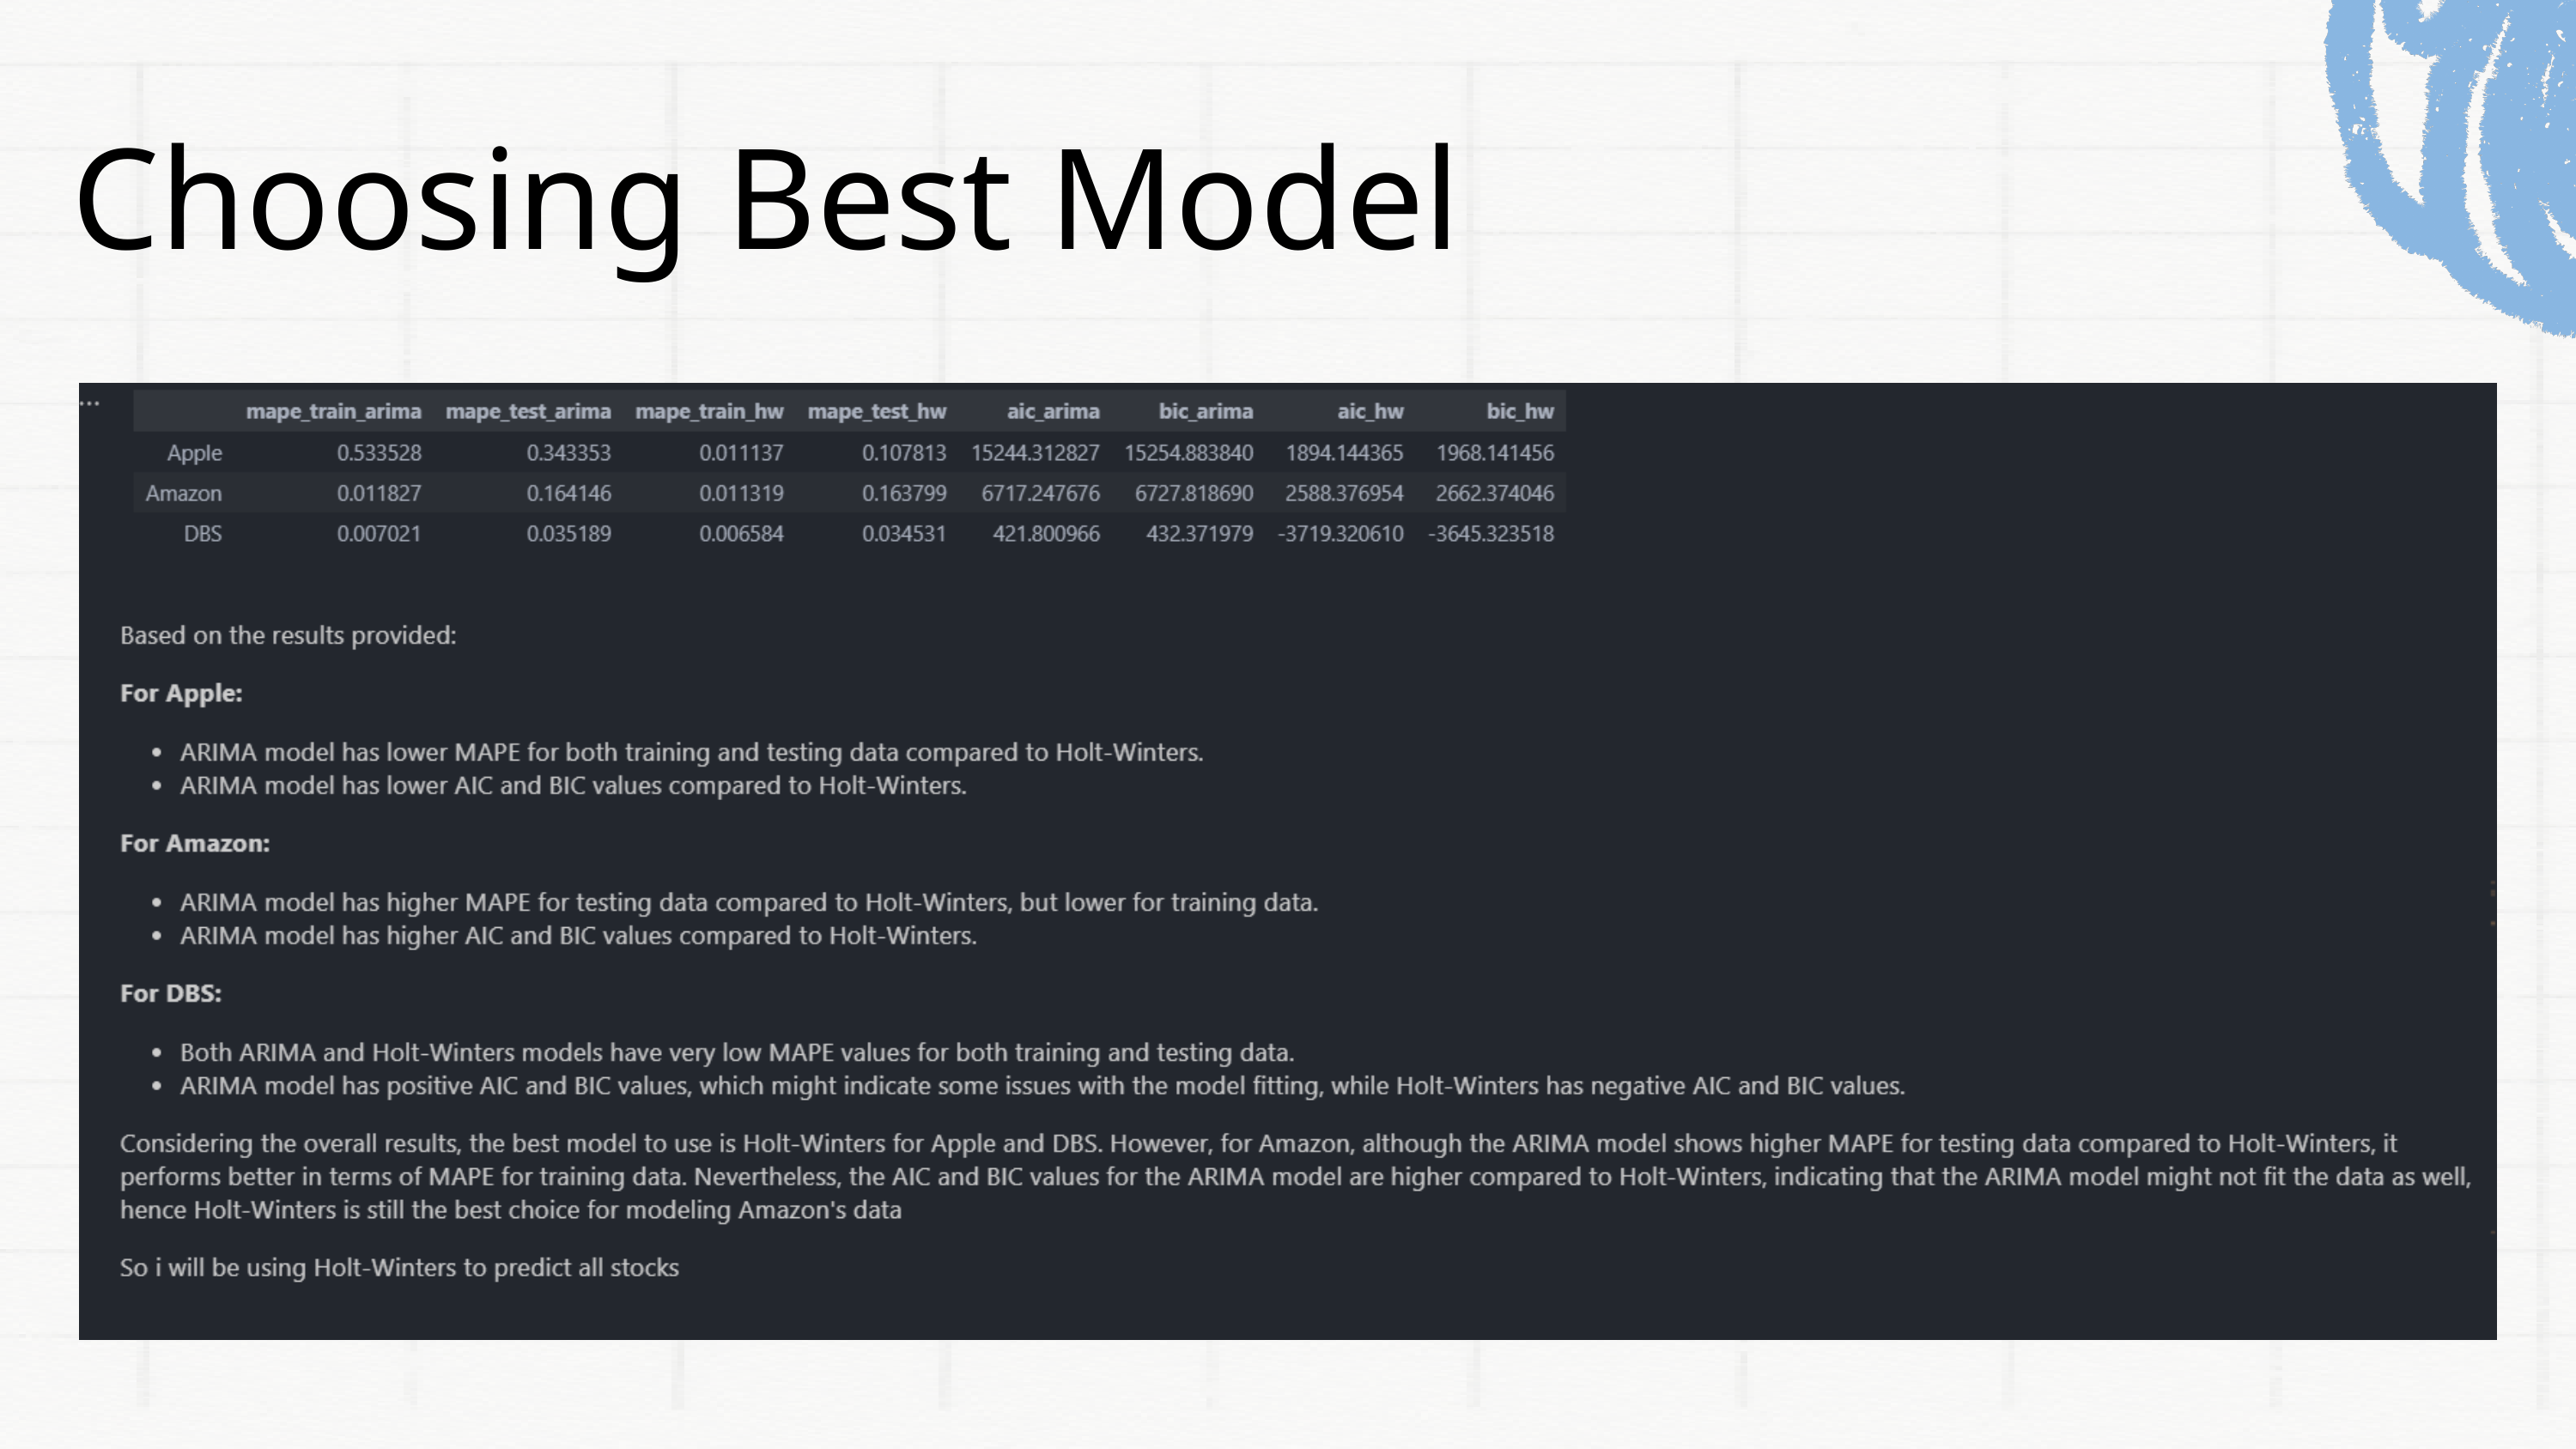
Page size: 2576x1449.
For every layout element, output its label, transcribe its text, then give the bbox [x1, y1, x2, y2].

text_box [79, 383, 2497, 1340]
text_box [2323, 278, 2576, 341]
text_box Choosing Best Model [71, 142, 2576, 278]
text_box [2323, 0, 2576, 142]
text_box [0, 0, 2576, 1449]
